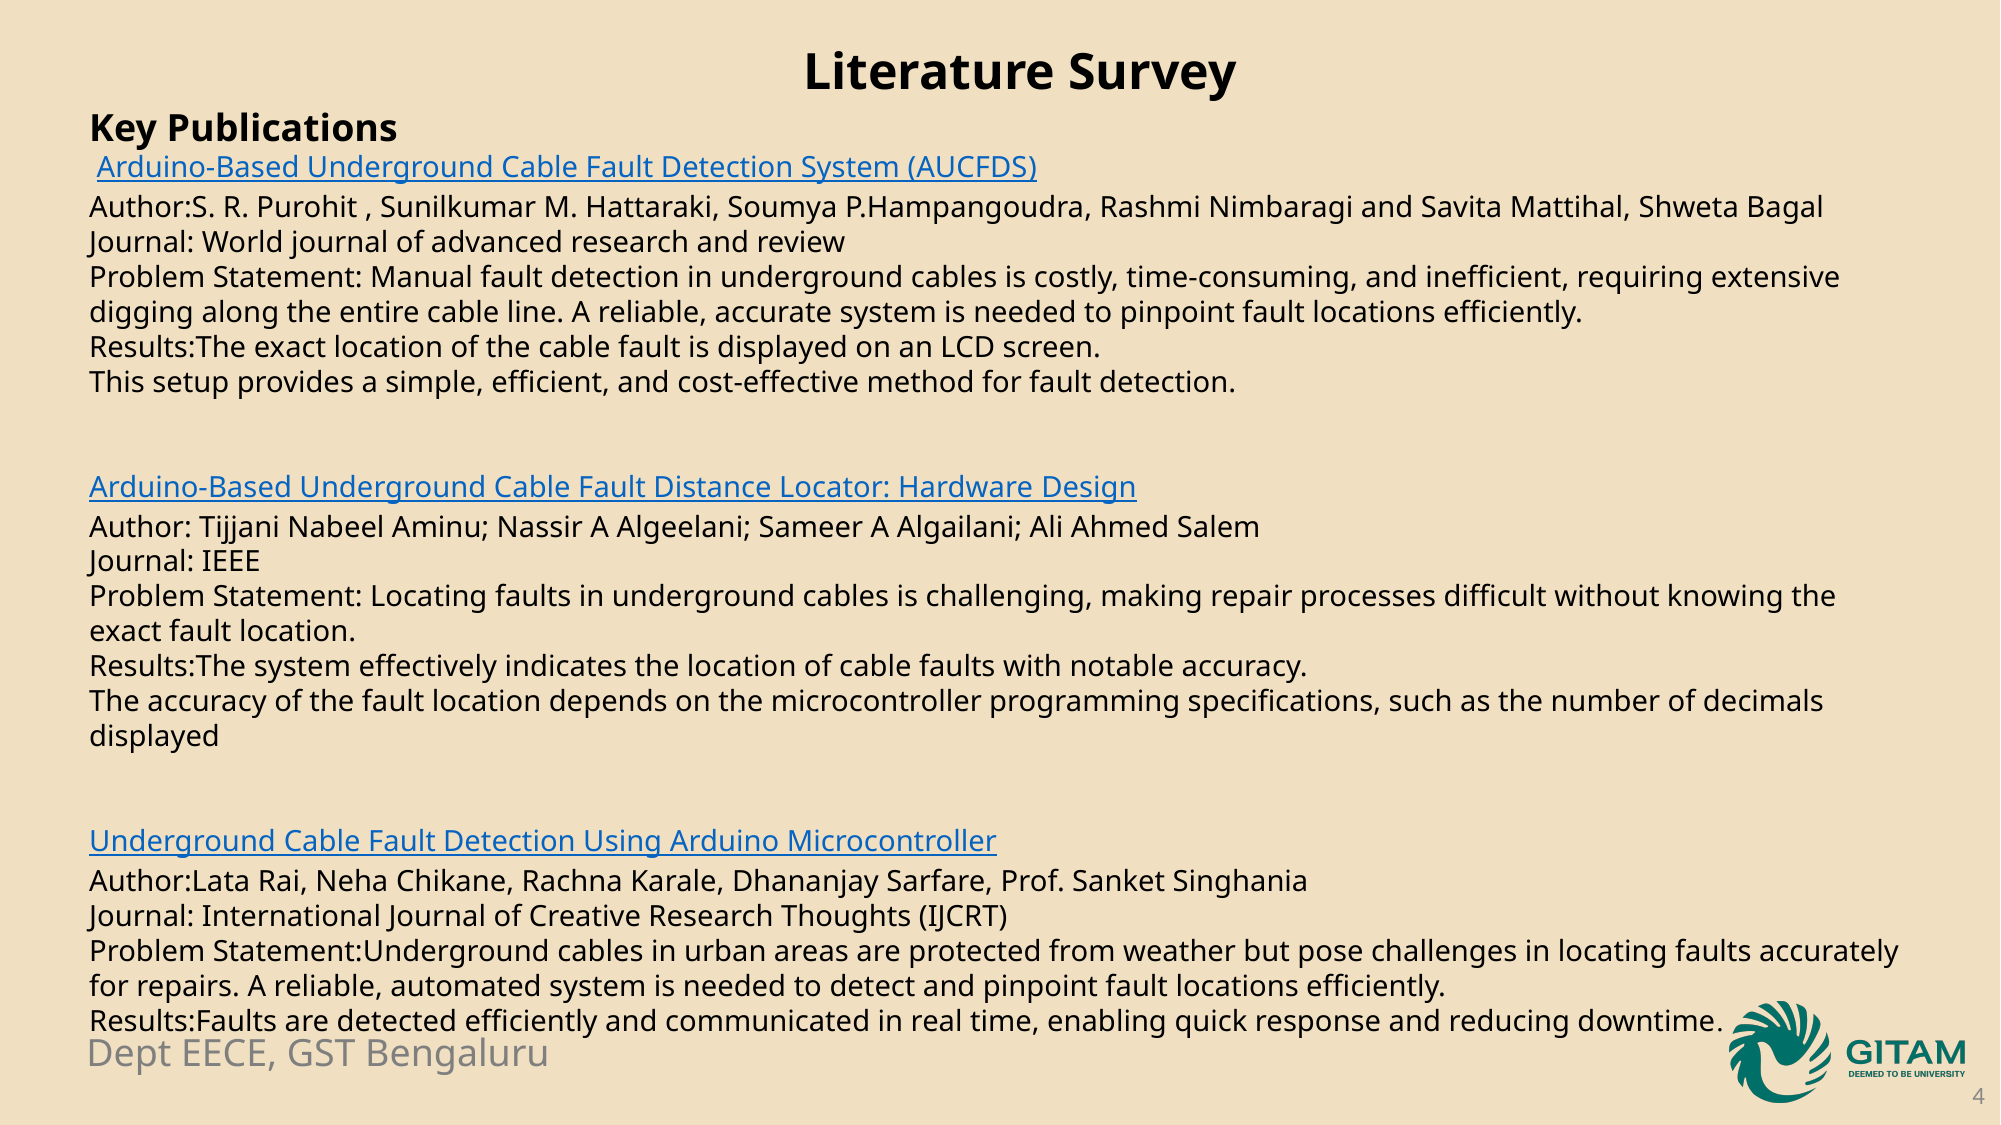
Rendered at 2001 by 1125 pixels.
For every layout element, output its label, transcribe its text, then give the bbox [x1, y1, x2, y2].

text_box Key Publications Arduino-Based Underground Cable Fault Detection System (AUCFDS) Author:S. R. Purohit , Sunilkumar M. Hattaraki, Soumya P.Hampangoudra, Rashmi Nimbaragi and Savita Mattihal, Shweta Bagal Journal: World journal of advanced research and review Problem Statement: Manual fault detection in underground cables is costly, time-consuming, and inefficient, requiring extensive digging along the entire cable line. A reliable, accurate system is needed to pinpoint fault locations efficiently. Results:The exact location of the cable fault is displayed on an LCD screen. This setup provides a simple, efficient, and cost-effective method for fault detection. Arduino-Based Underground Cable Fault Distance Locator: Hardware Design Author: Tijjani Nabeel Aminu; Nassir A Algeelani; Sameer A Algailani; Ali Ahmed Salem Journal: IEEE Problem Statement: Locating faults in underground cables is challenging, making repair processes difficult without knowing the exact fault location. Results:The system effectively indicates the location of cable faults with notable accuracy. The accuracy of the fault location depends on the microcontroller programming specifications, such as the number of decimals displayed Underground Cable Fault Detection Using Arduino Microcontroller Author:Lata Rai, Neha Chikane, Rachna Karale, Dhananjay Sarfare, Prof. Sanket Singhania Journal: International Journal of Creative Research Thoughts (IJCRT) Problem Statement:Underground cables in urban areas are protected from weather but pose challenges in locating faults accurately for repairs. A reliable, automated system is needed to detect and pinpoint fault locations efficiently. Results:Faults are detected efficiently and communicated in real time, enabling quick response and reducing downtime. [74, 96, 1933, 1038]
slide_number 4 [1550, 1065, 2000, 1125]
text_box Literature Survey [163, 31, 1889, 96]
picture [1729, 1001, 1965, 1065]
